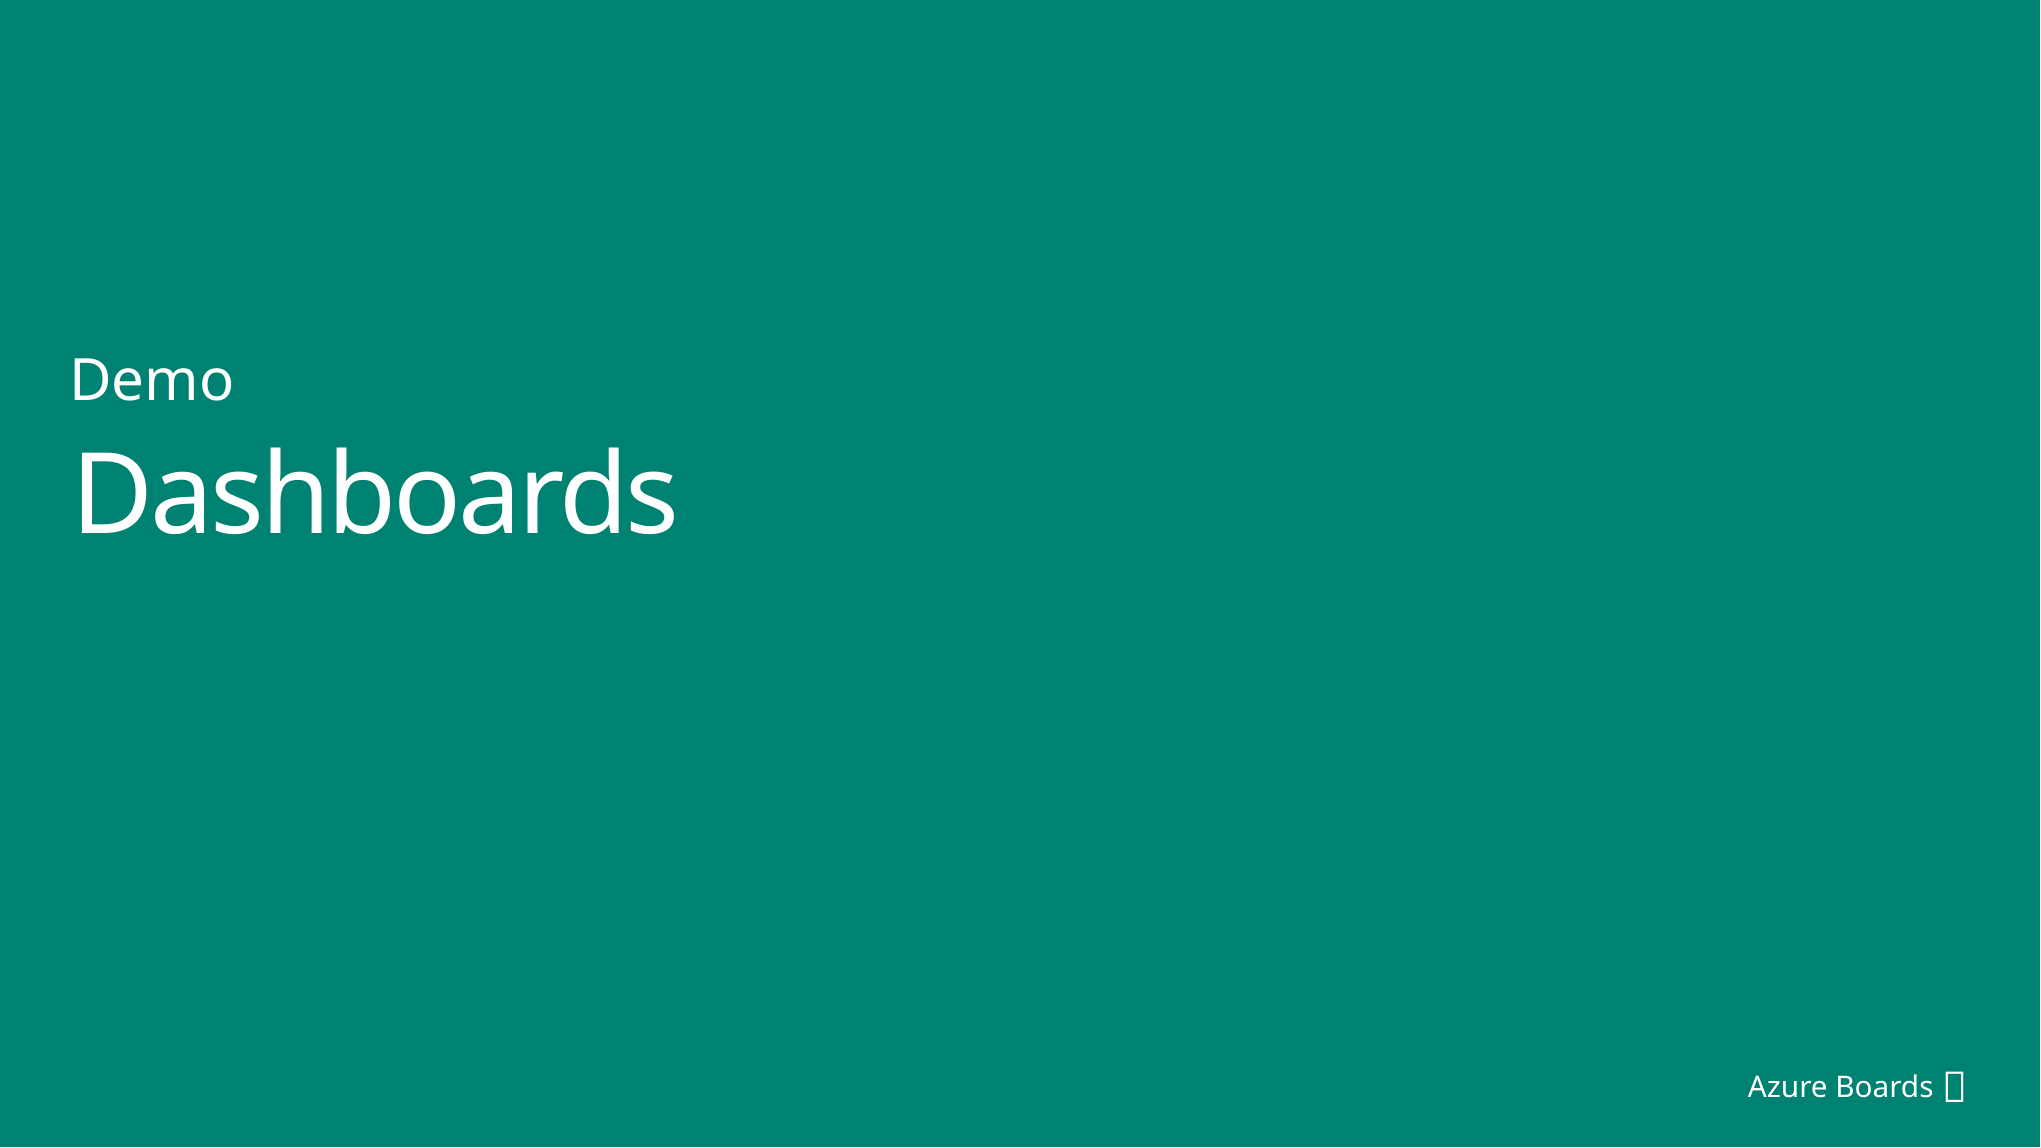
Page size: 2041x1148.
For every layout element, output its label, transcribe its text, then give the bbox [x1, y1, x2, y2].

text_box Demo [69, 349, 235, 413]
text_box Dashboards [71, 436, 1767, 742]
